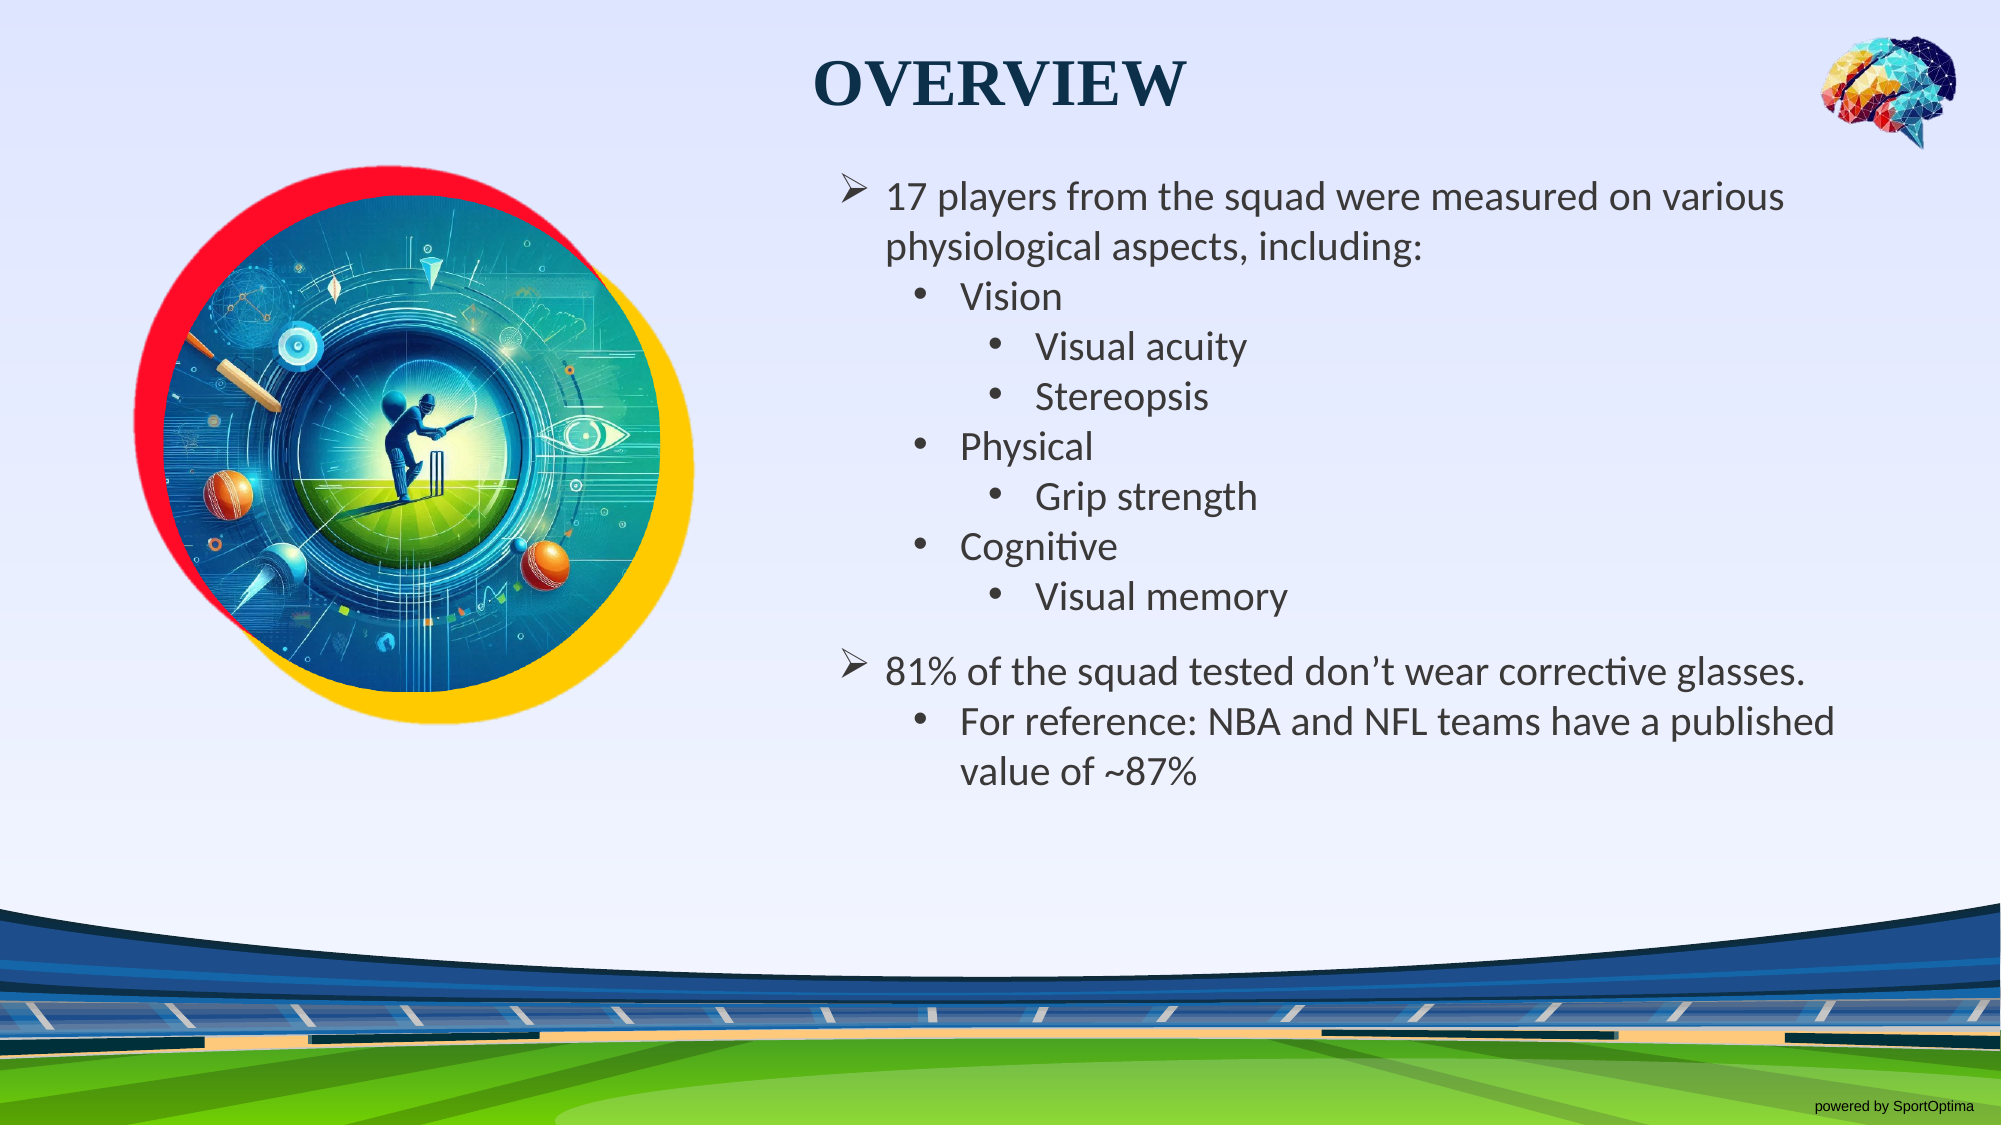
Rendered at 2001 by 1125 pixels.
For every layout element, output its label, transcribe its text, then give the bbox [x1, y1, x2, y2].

text_box OVERVIEW [0, 31, 1733, 126]
text_box powered by SportOptima [1800, 1089, 2000, 1123]
picture [26, 58, 797, 829]
picture [1733, 0, 2000, 278]
text_box 17 players from the squad were measured on various physiological aspects, including: Vision Visual acuity Stereopsis Physical Grip strength Cognitive Visual memory 81% of the squad tested don’t wear corrective glasses. For reference: NBA and NFL teams have a published value of ~87% [823, 161, 1914, 801]
